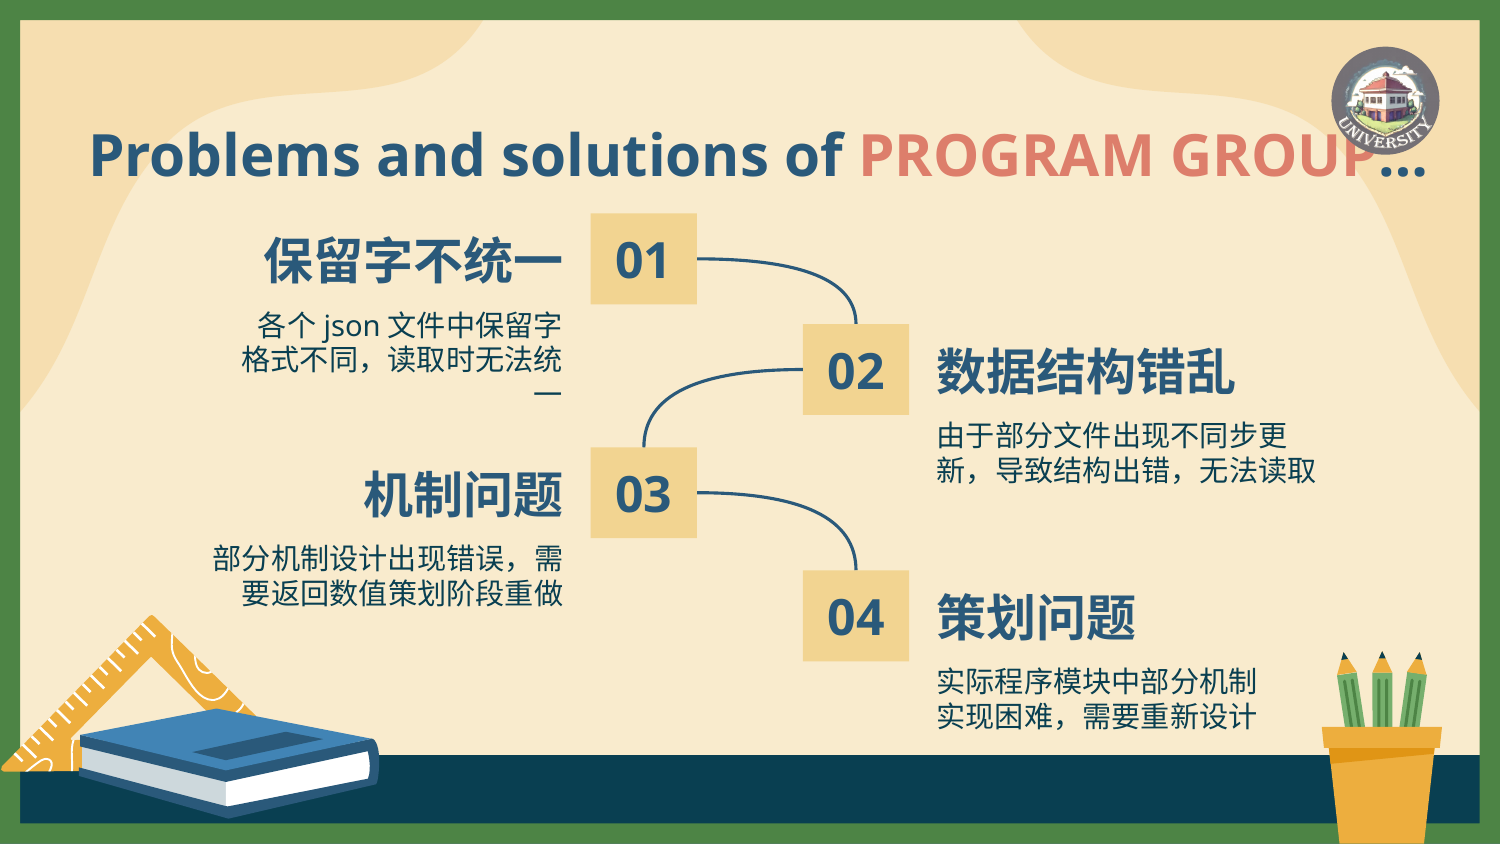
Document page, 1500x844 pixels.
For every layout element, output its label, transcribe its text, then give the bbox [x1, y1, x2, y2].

text_box 各个json文件中保留字格式不同，读取时无法统一 [223, 291, 579, 393]
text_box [1321, 650, 1443, 844]
text_box 机制问题 [223, 447, 579, 525]
title Problems and solutions of PROGRAM GROUP… [46, 103, 1470, 215]
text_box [0, 614, 305, 772]
text_box 02 [802, 324, 910, 415]
text_box 01 [590, 213, 697, 305]
text_box 数据结构错乱 [921, 324, 1276, 402]
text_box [696, 258, 857, 325]
text_box 04 [802, 570, 910, 662]
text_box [696, 492, 857, 571]
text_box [78, 708, 380, 819]
text_box 03 [590, 447, 697, 539]
picture [1331, 46, 1440, 155]
text_box 策划问题 [921, 570, 1276, 648]
text_box 保留字不统一 [188, 213, 579, 305]
text_box 实际程序模块中部分机制实现困难，需要重新设计 [921, 648, 1276, 750]
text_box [643, 369, 804, 448]
text_box 由于部分文件出现不同步更新，导致结构出错，无法读取 [921, 402, 1349, 504]
text_box 部分机制设计出现错误，需要返回数值策划阶段重做 [188, 525, 579, 627]
